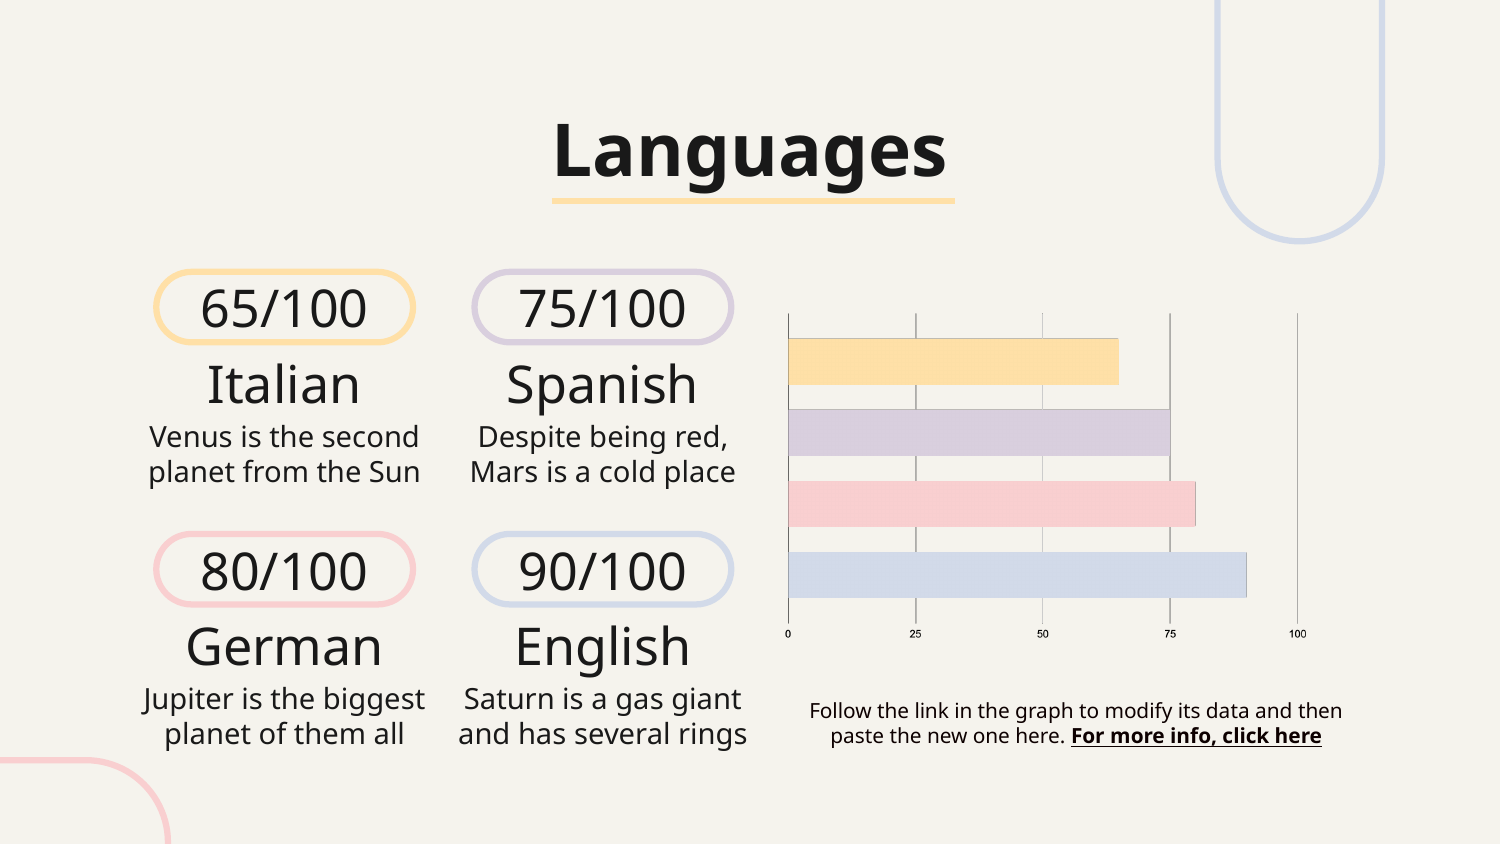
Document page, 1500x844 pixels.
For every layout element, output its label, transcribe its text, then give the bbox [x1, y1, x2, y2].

text_box 80/100 [132, 533, 437, 605]
text_box Jupiter is the biggest planet of them all [116, 665, 435, 744]
text_box 65/100 [132, 271, 437, 343]
title Languages [118, 88, 1382, 183]
text_box Spanish [451, 358, 755, 403]
text_box 90/100 [451, 533, 755, 605]
text_box Despite being red, Mars is a cold place [435, 403, 764, 482]
text_box German [132, 620, 437, 665]
text_box Venus is the second planet from the Sun [117, 403, 435, 482]
text_box English [451, 620, 755, 665]
picture [769, 271, 1384, 652]
text_box Follow the link in the graph to modify its data and then paste the new one here. For more info, click here [769, 683, 1383, 744]
text_box Saturn is a gas giant and has several rings [435, 665, 771, 744]
text_box Italian [132, 358, 437, 403]
text_box 75/100 [451, 271, 755, 343]
